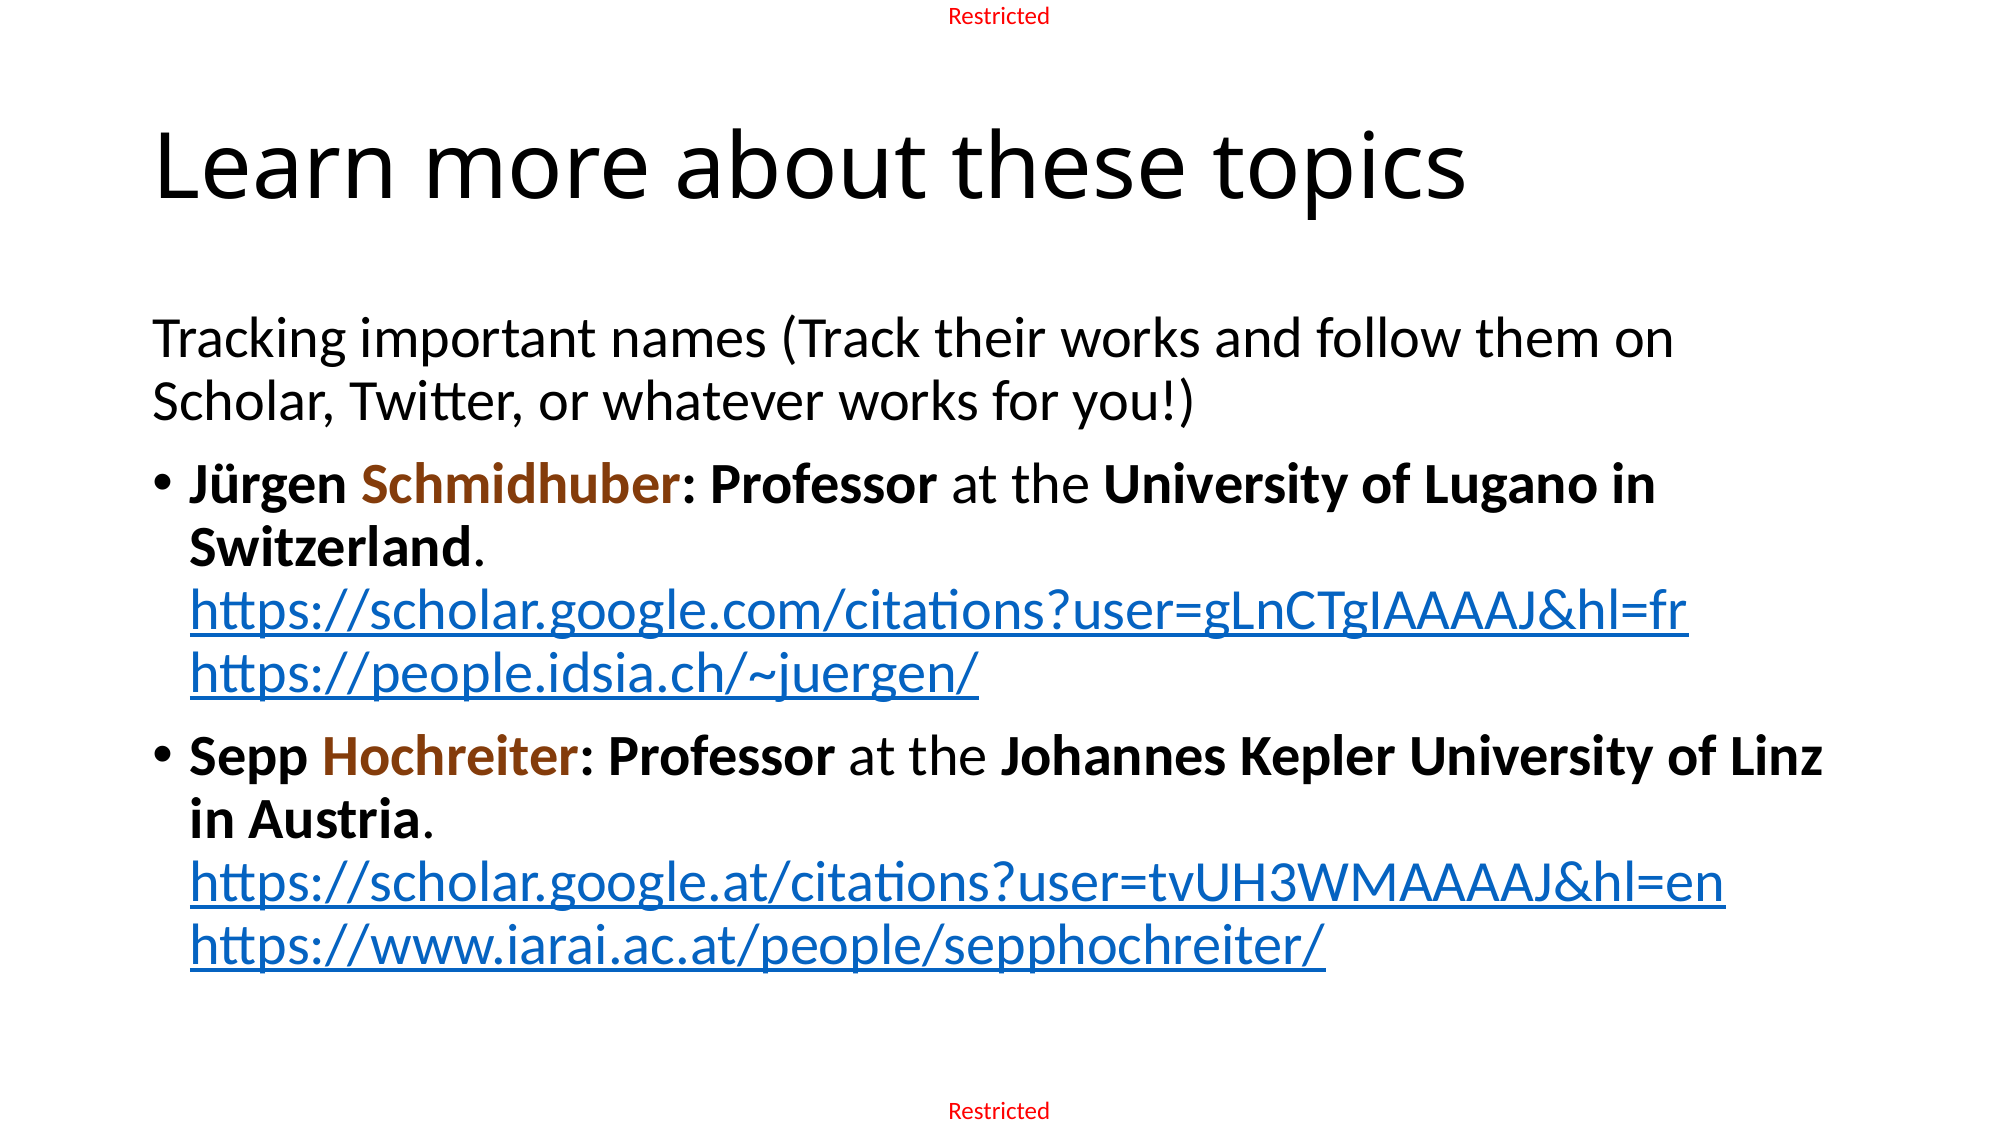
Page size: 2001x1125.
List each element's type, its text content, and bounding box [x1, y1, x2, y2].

list Tracking important names (Track their works and follow them on Scholar, Twitter, or whatever works for you!) Jürgen Schmidhuber: Professor at the University of Lugano in Switzerland. https://scholar.google.com/citations?user=gLnCTgIAAAAJ&hl=fr https://people.idsia.ch/~juergen/ Sepp Hochreiter: Professor at the Johannes Kepler University of Linz in Austria. https://scholar.google.at/citations?user=tvUH3WMAAAAJ&hl=en https://www.iarai.ac.at/people/sepphochreiter/ [137, 299, 1863, 1125]
title Learn more about these topics [137, 59, 1863, 278]
